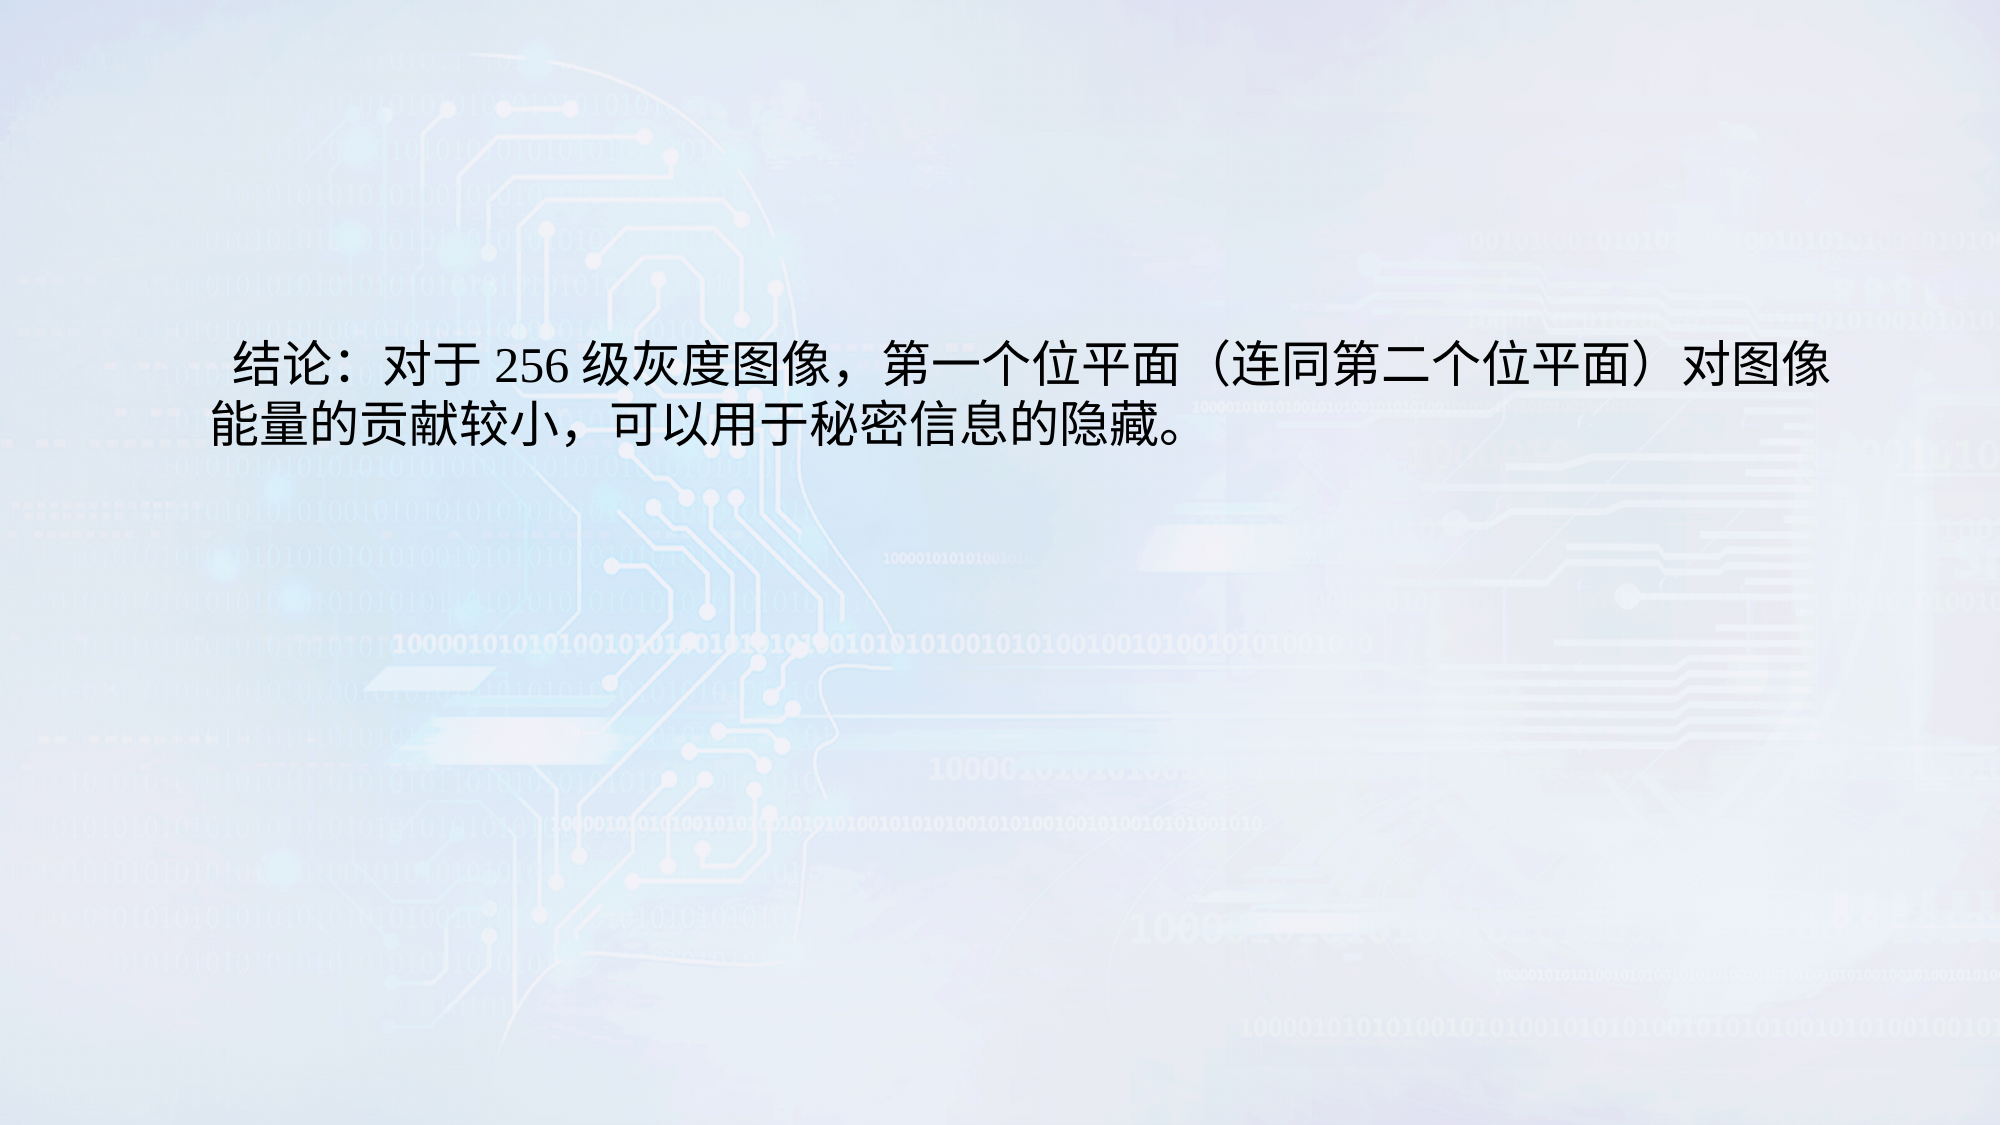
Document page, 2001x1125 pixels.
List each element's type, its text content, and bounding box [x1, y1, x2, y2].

text_box 结论：对于256级灰度图像，第一个位平面（连同第二个位平面）对图像能量的贡献较小，可以用于秘密信息的隐藏。 [194, 324, 1866, 460]
picture [0, 0, 2000, 1125]
